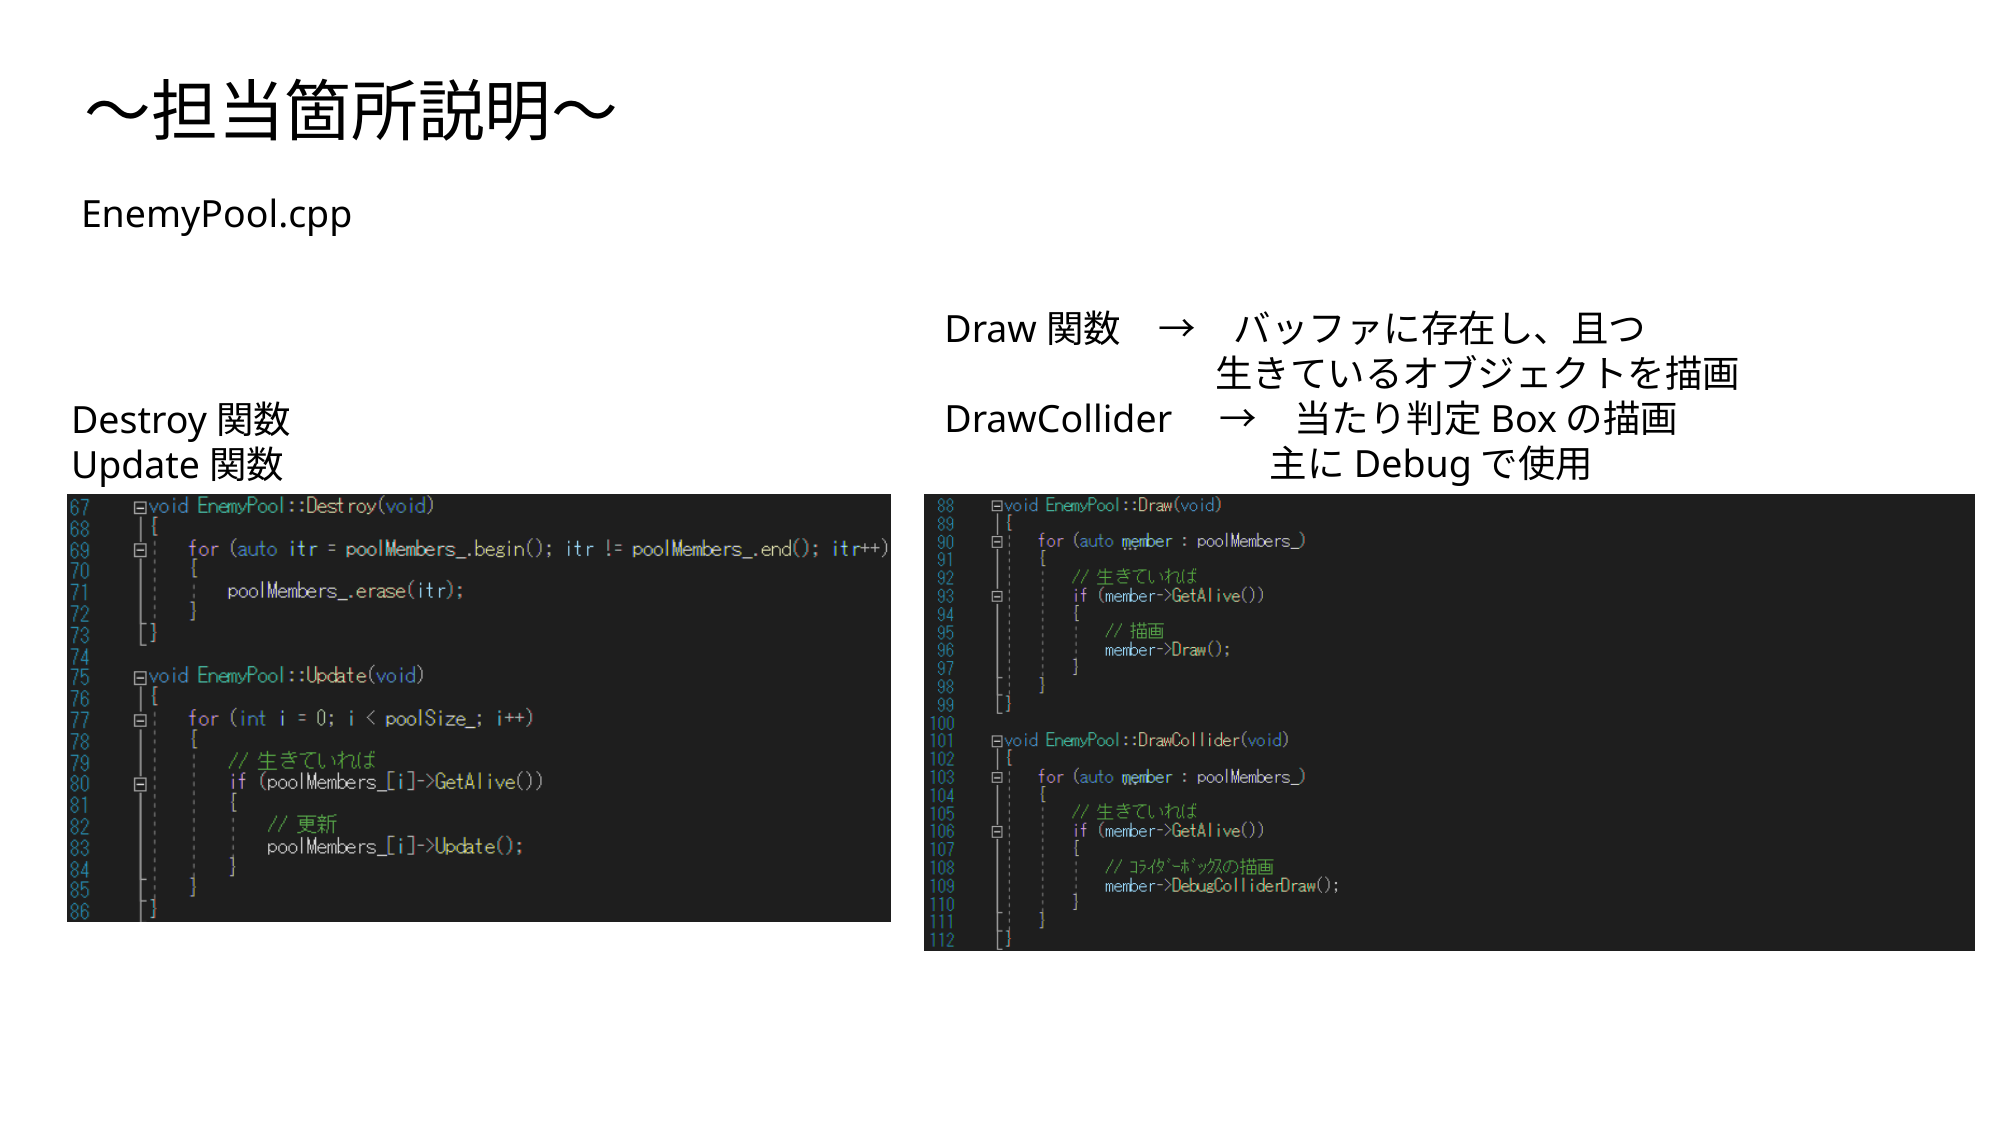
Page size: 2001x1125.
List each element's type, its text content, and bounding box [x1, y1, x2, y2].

text_box ～担当箇所説明～ [69, 61, 634, 156]
text_box EnemyPool.cpp [66, 182, 368, 243]
text_box Draw関数 → バッファに存在し、且つ 生きているオブジェクトを描画 DrawCollider → 当たり判定Boxの描画 主にDebugで使用 [929, 297, 1756, 493]
picture [924, 494, 1975, 951]
text_box Destroy関数 Update関数 [56, 388, 307, 493]
picture [67, 494, 891, 922]
